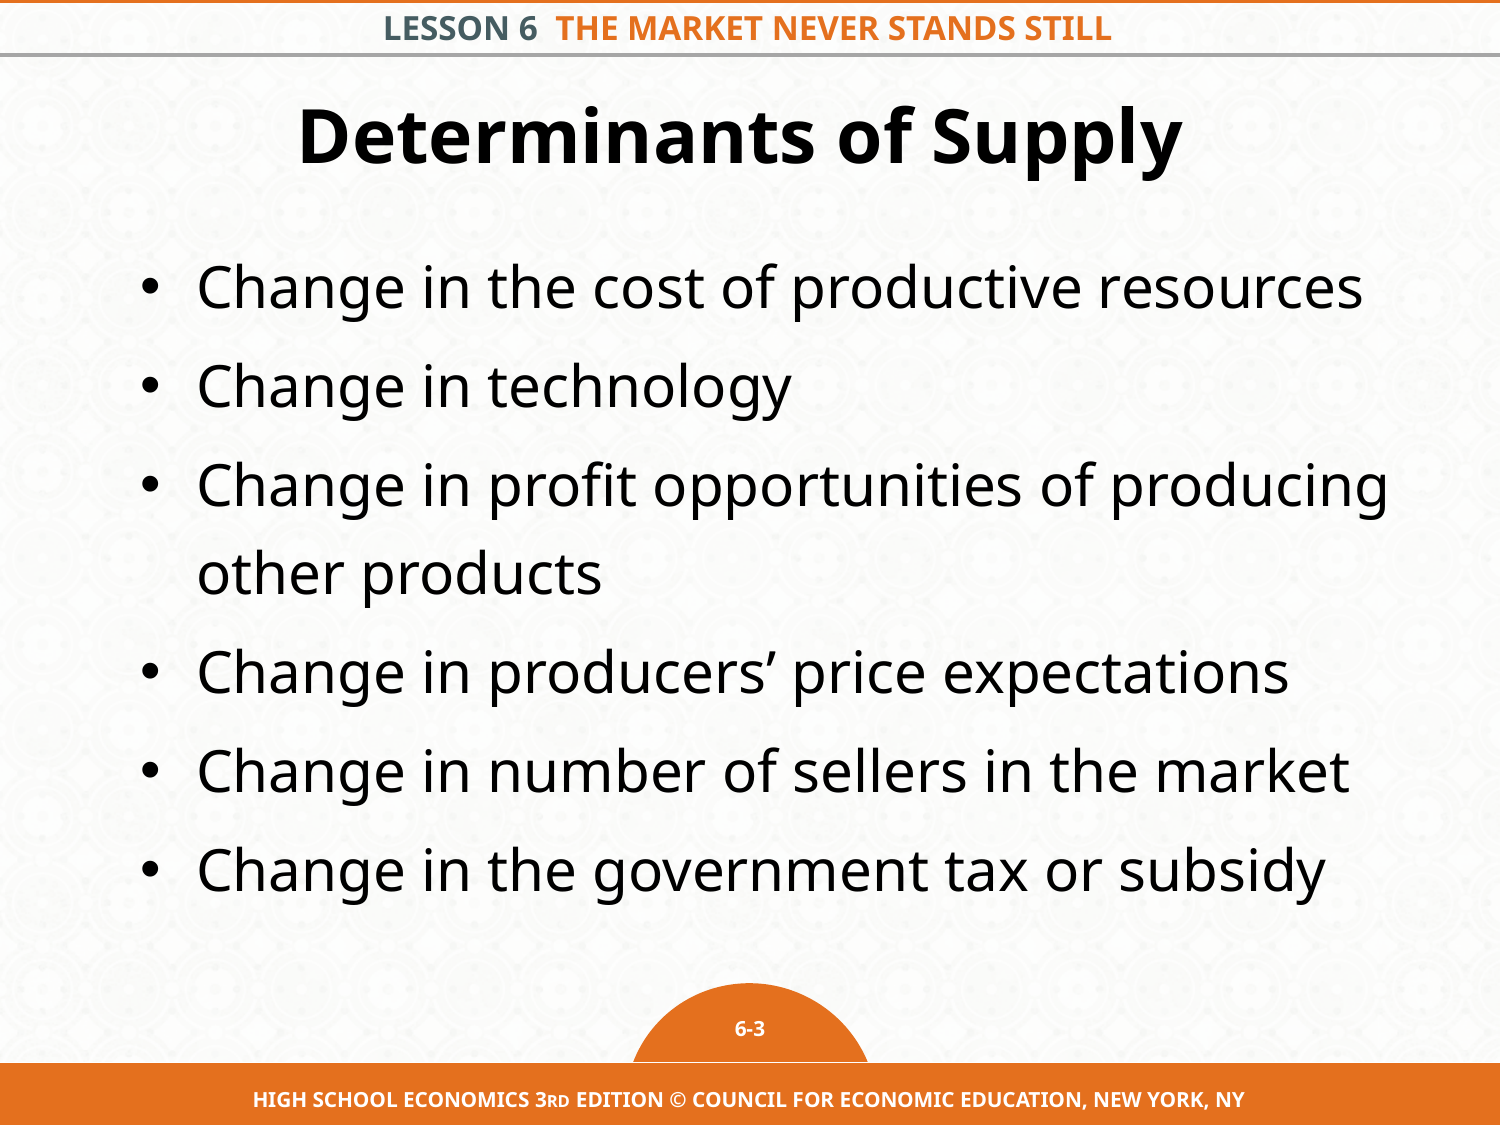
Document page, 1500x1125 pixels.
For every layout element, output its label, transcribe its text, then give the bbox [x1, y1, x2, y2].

picture [0, 3, 1500, 53]
list Change in the cost of productive resources Change in technology Change in profit opportunities of producing other products Change in producers’ price expectations Change in number of sellers in the market Change in the government tax or subsidy [125, 224, 1413, 975]
title Determinants of Supply [99, 77, 1400, 190]
picture [0, 57, 1500, 1062]
